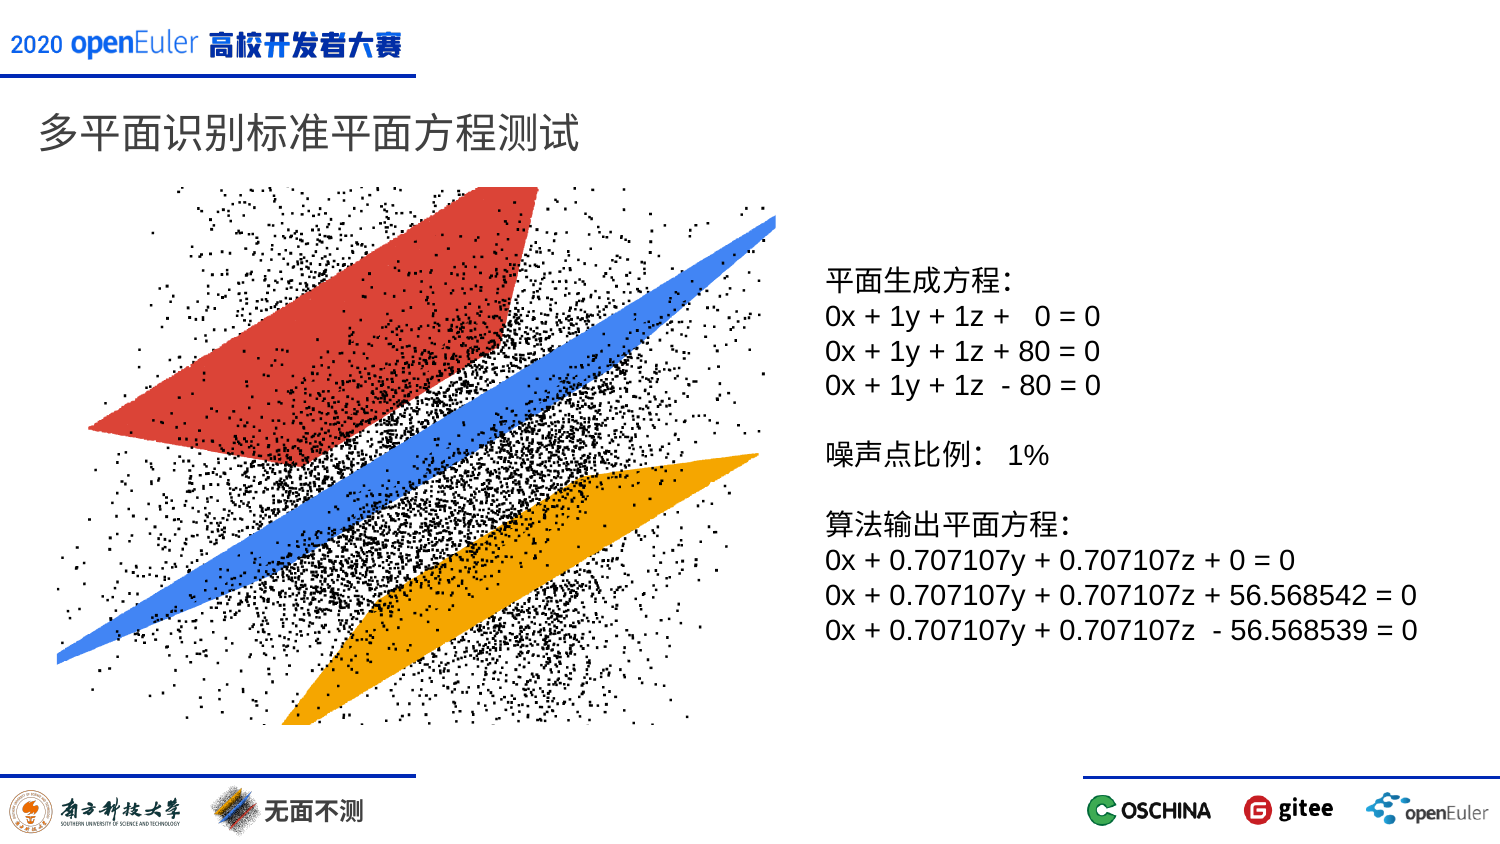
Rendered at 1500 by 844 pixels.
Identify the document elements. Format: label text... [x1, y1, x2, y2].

text_box 平面生成方程： 0x + 1y + 1z + 0 = 0 0x + 1y + 1z + 80 = 0 0x + 1y + 1z - 80 = 0 噪声点比例：1% 算法输出平面方程： 0x + 0.707107y + 0.707107z + 0 = 0 0x + 0.707107y + 0.707107z + 56.568542 = 0 0x + 0.707107y + 0.707107z - 56.568539 = 0 [810, 254, 1434, 654]
picture [56, 187, 776, 725]
picture [0, 784, 182, 844]
picture [208, 783, 263, 838]
picture [1077, 788, 1500, 828]
text_box 多平面识别标准平面方程测试 [22, 74, 964, 174]
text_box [10, 28, 401, 60]
